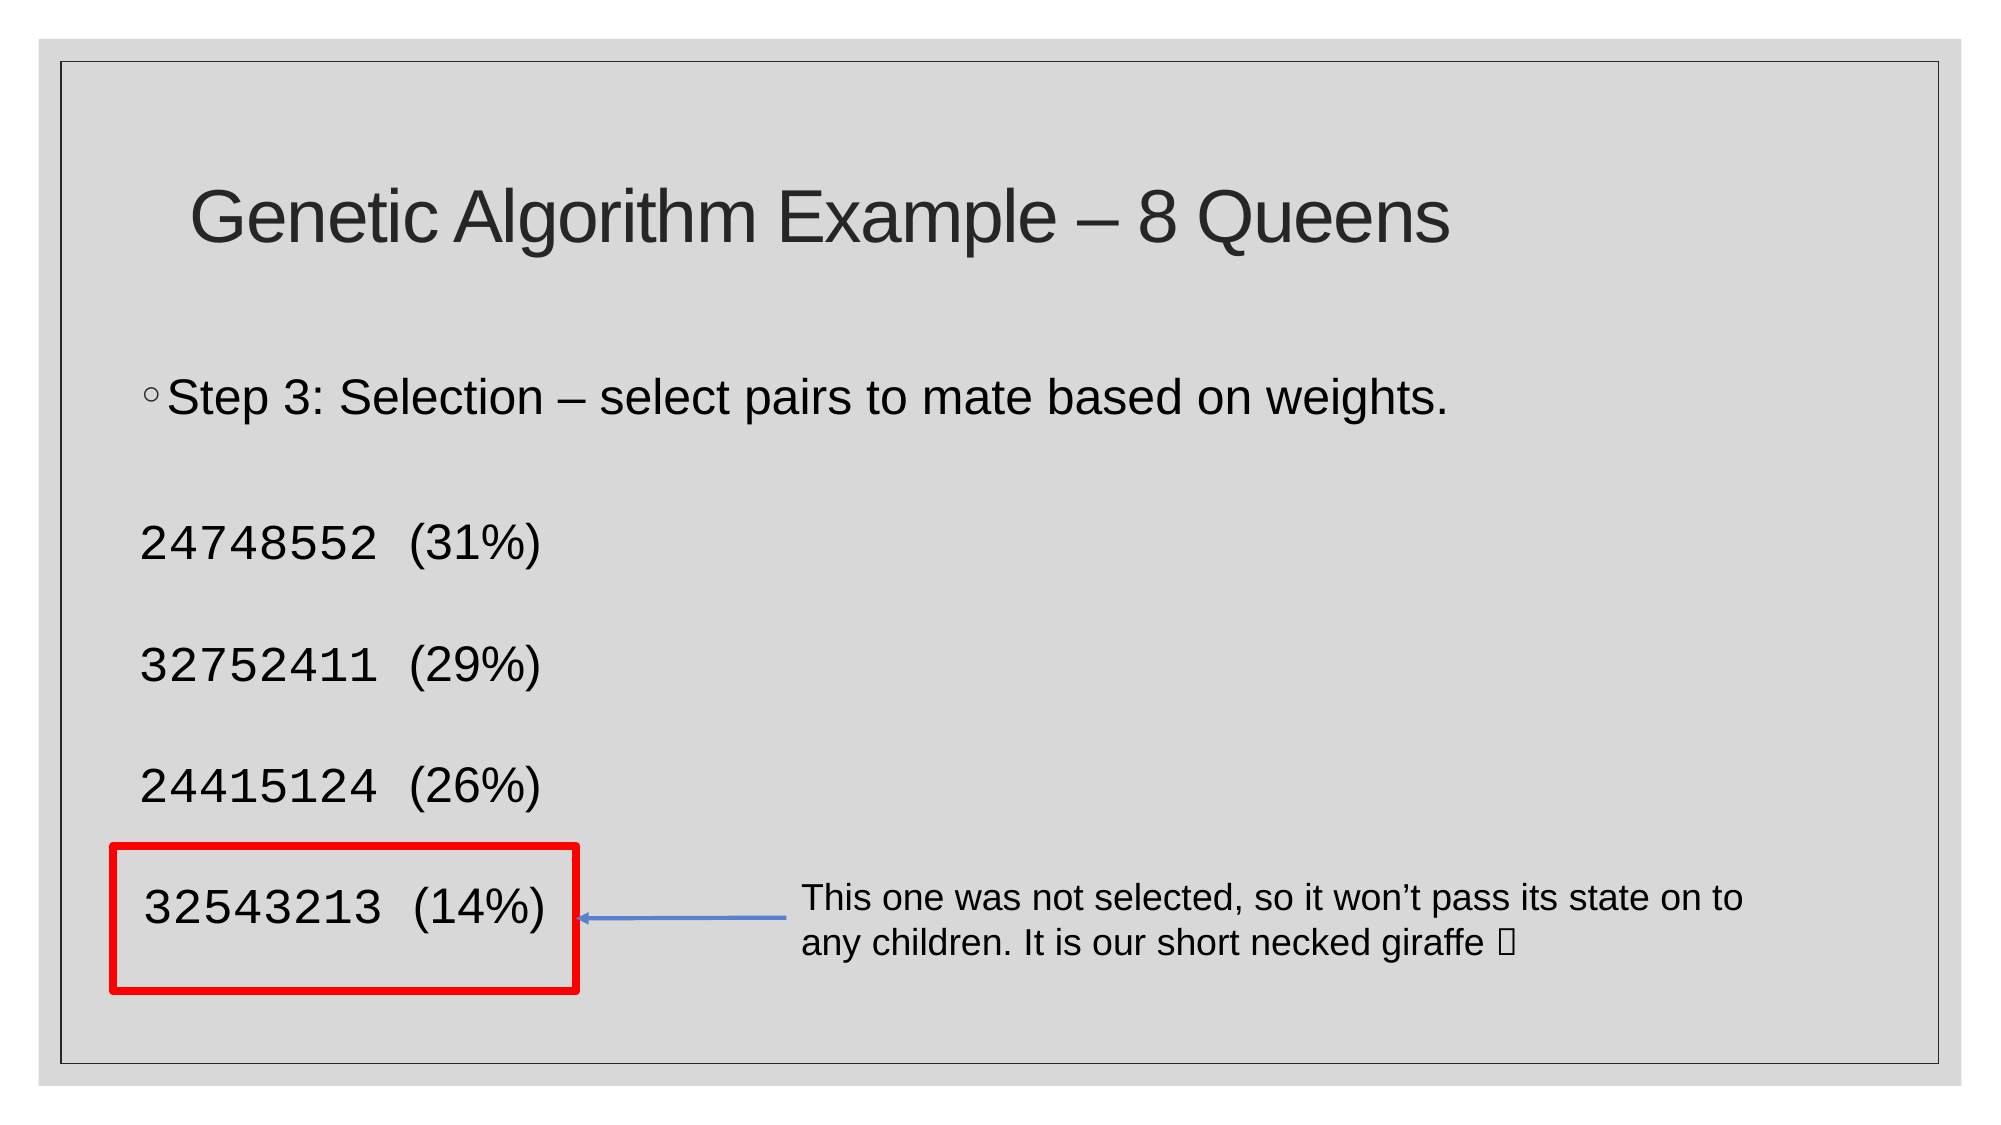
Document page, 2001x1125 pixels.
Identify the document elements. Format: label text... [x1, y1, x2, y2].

text_box This one was not selected, so it won’t pass its state on to any children. It is our short necked giraffe  [786, 865, 1774, 970]
list Step 3: Selection – select pairs to mate based on weights. [121, 345, 1868, 977]
text_box 24415124 (26%) [123, 745, 557, 820]
text_box 32752411 (29%) [123, 623, 557, 699]
text_box 24748552 (31%) [123, 502, 557, 578]
title Genetic Algorithm Example – 8 Queens [174, 105, 1825, 331]
text_box [112, 845, 577, 992]
